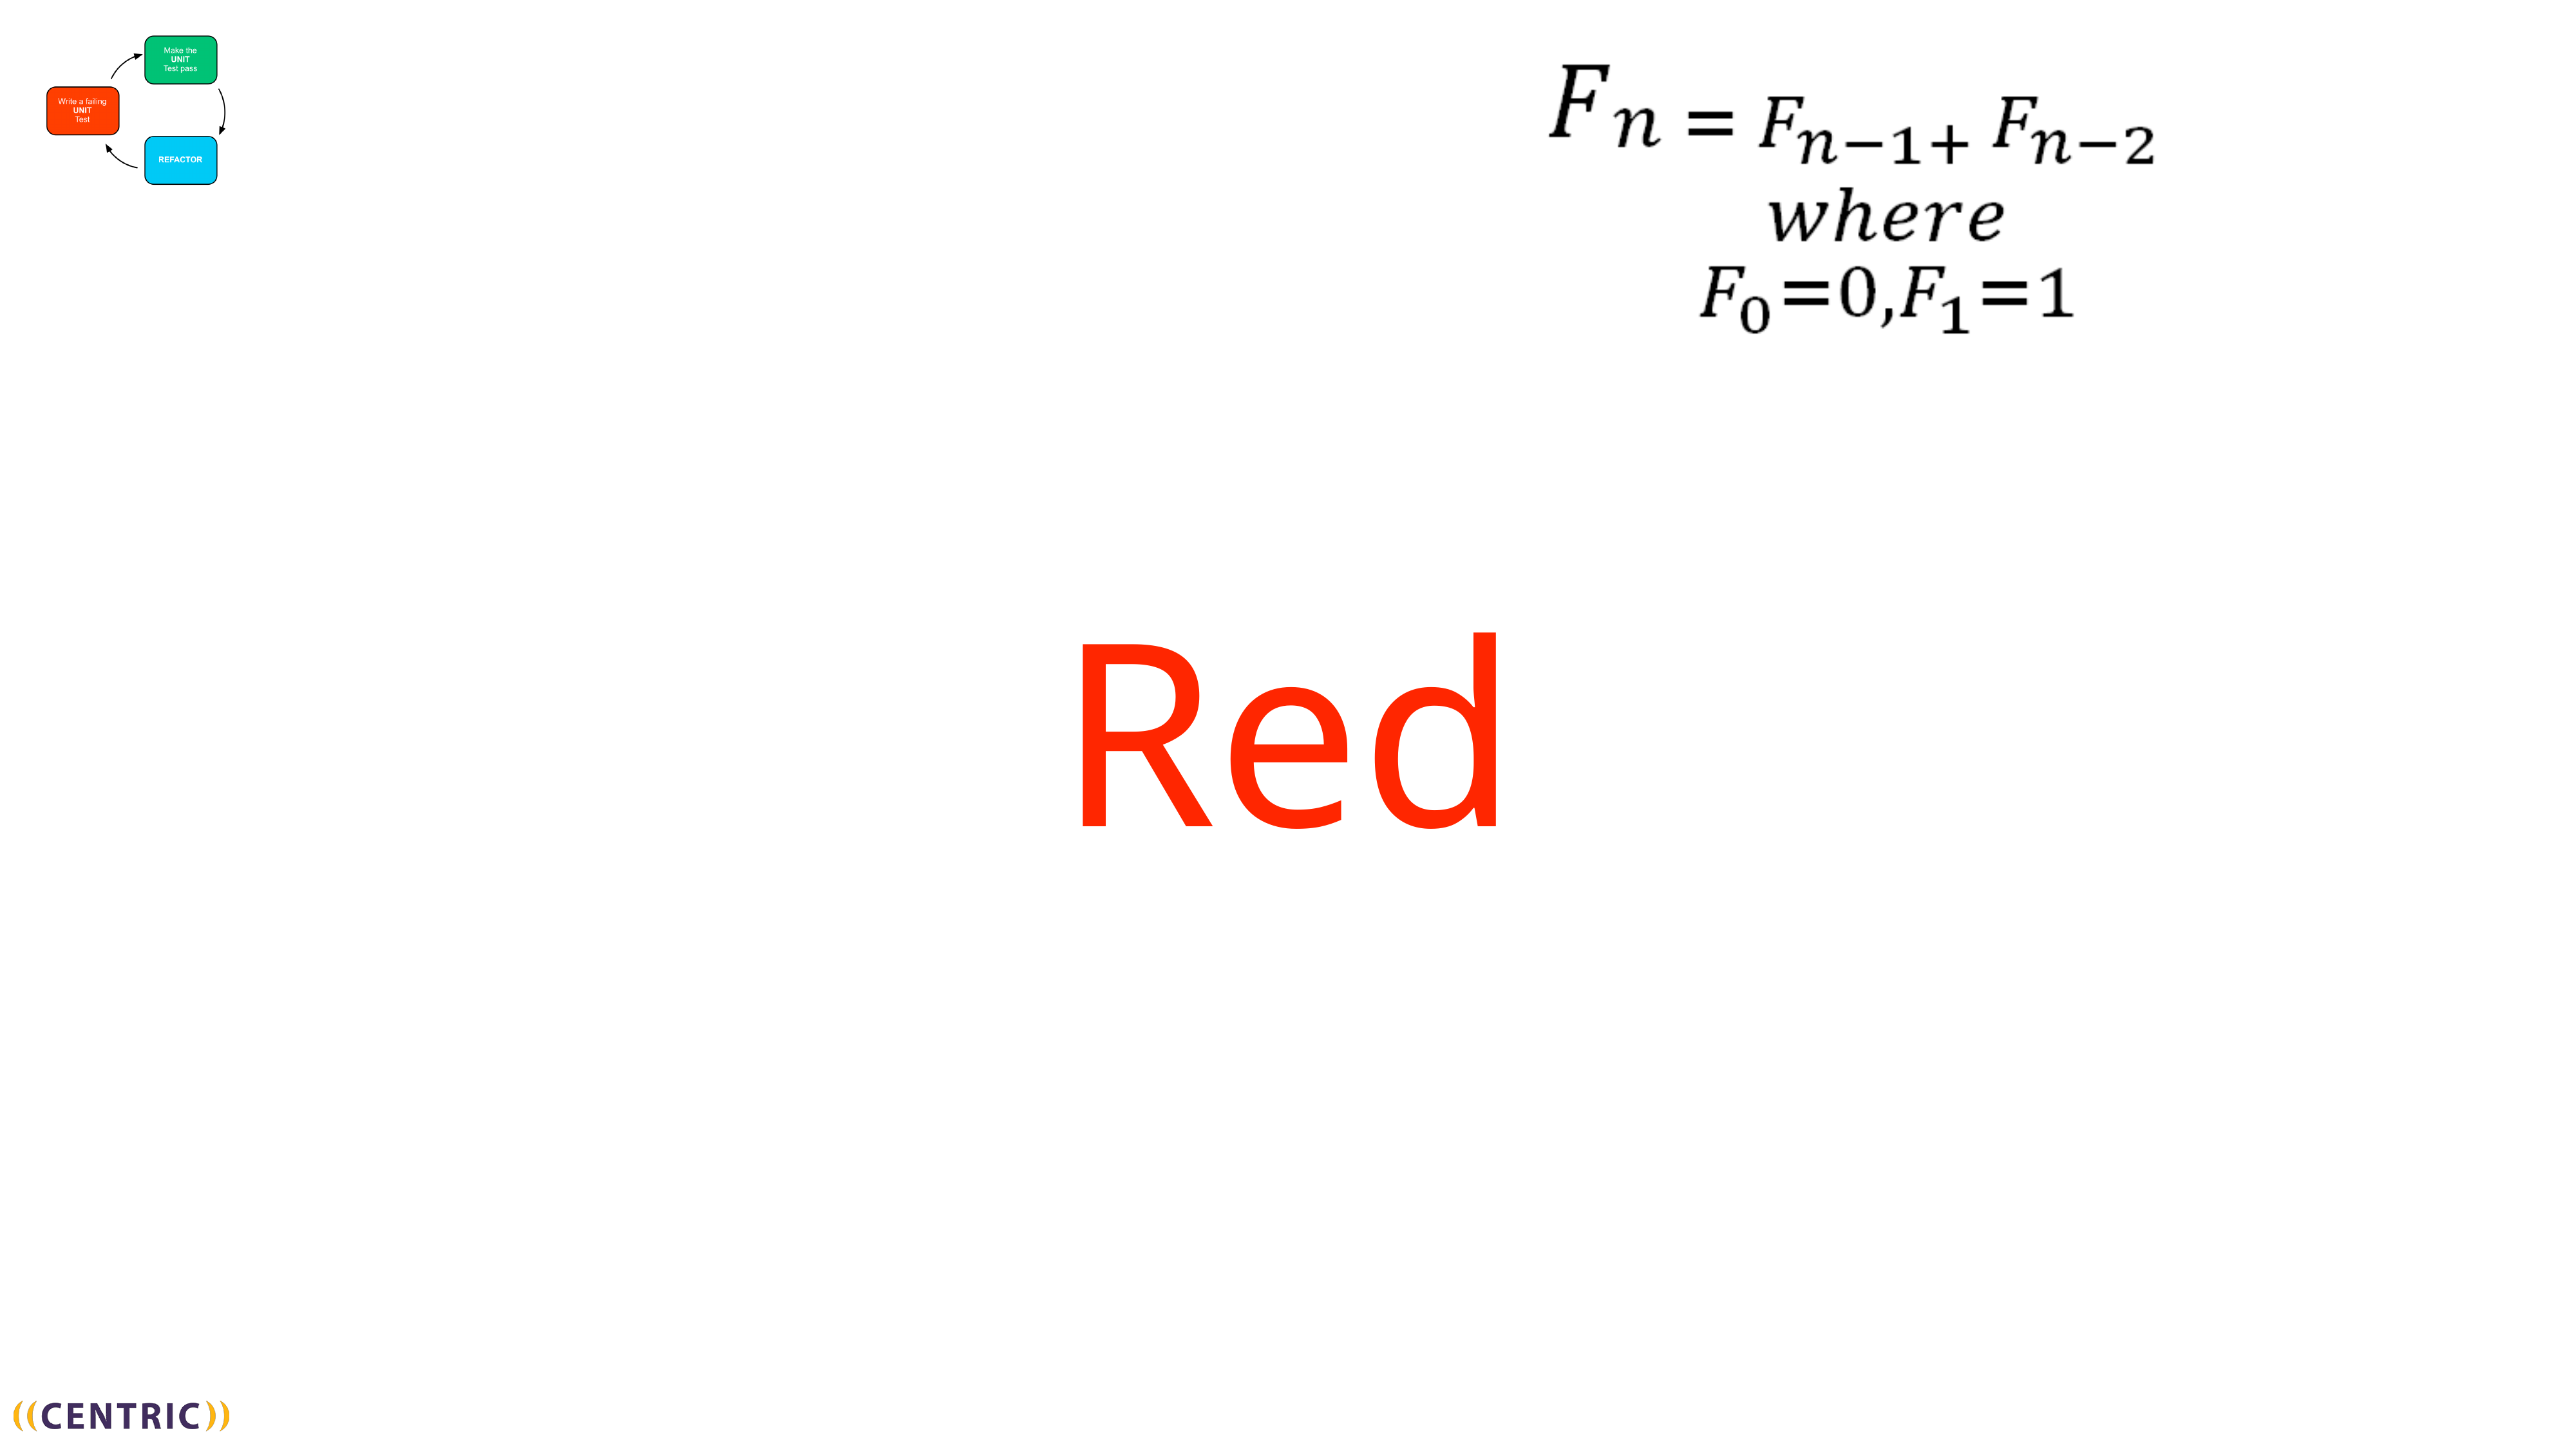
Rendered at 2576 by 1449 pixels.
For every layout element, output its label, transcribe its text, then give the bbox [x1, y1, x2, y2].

picture [34, 23, 240, 196]
picture [12, 1401, 231, 1432]
title Red [510, 478, 2066, 971]
picture [1521, 44, 2195, 355]
